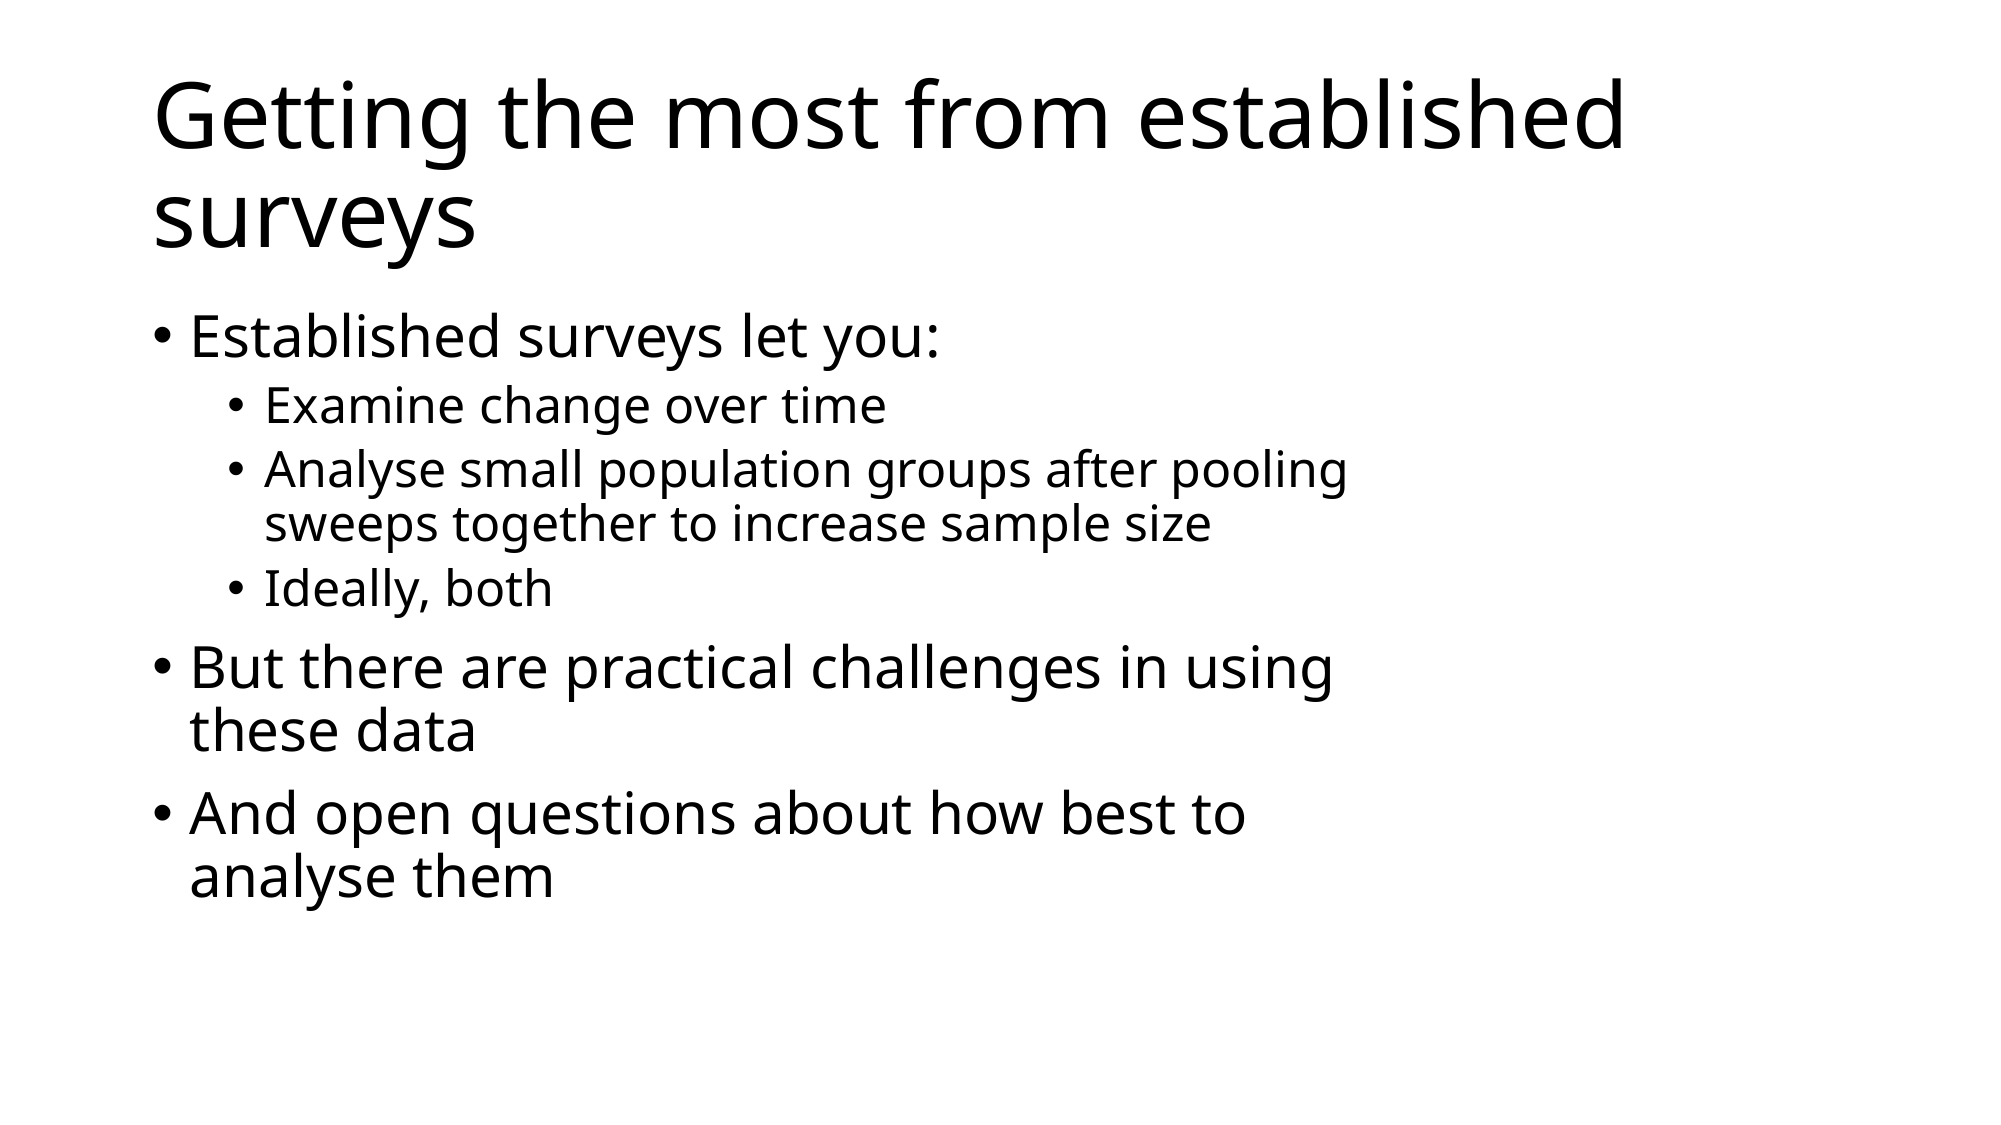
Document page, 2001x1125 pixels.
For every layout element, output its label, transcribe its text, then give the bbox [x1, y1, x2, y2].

title Getting the most from established surveys [137, 59, 1863, 278]
list Established surveys let you: Examine change over time Analyse small population groups after pooling sweeps together to increase sample size Ideally, both But there are practical challenges in using these data And open questions about how best to analyse them [137, 299, 1413, 1014]
